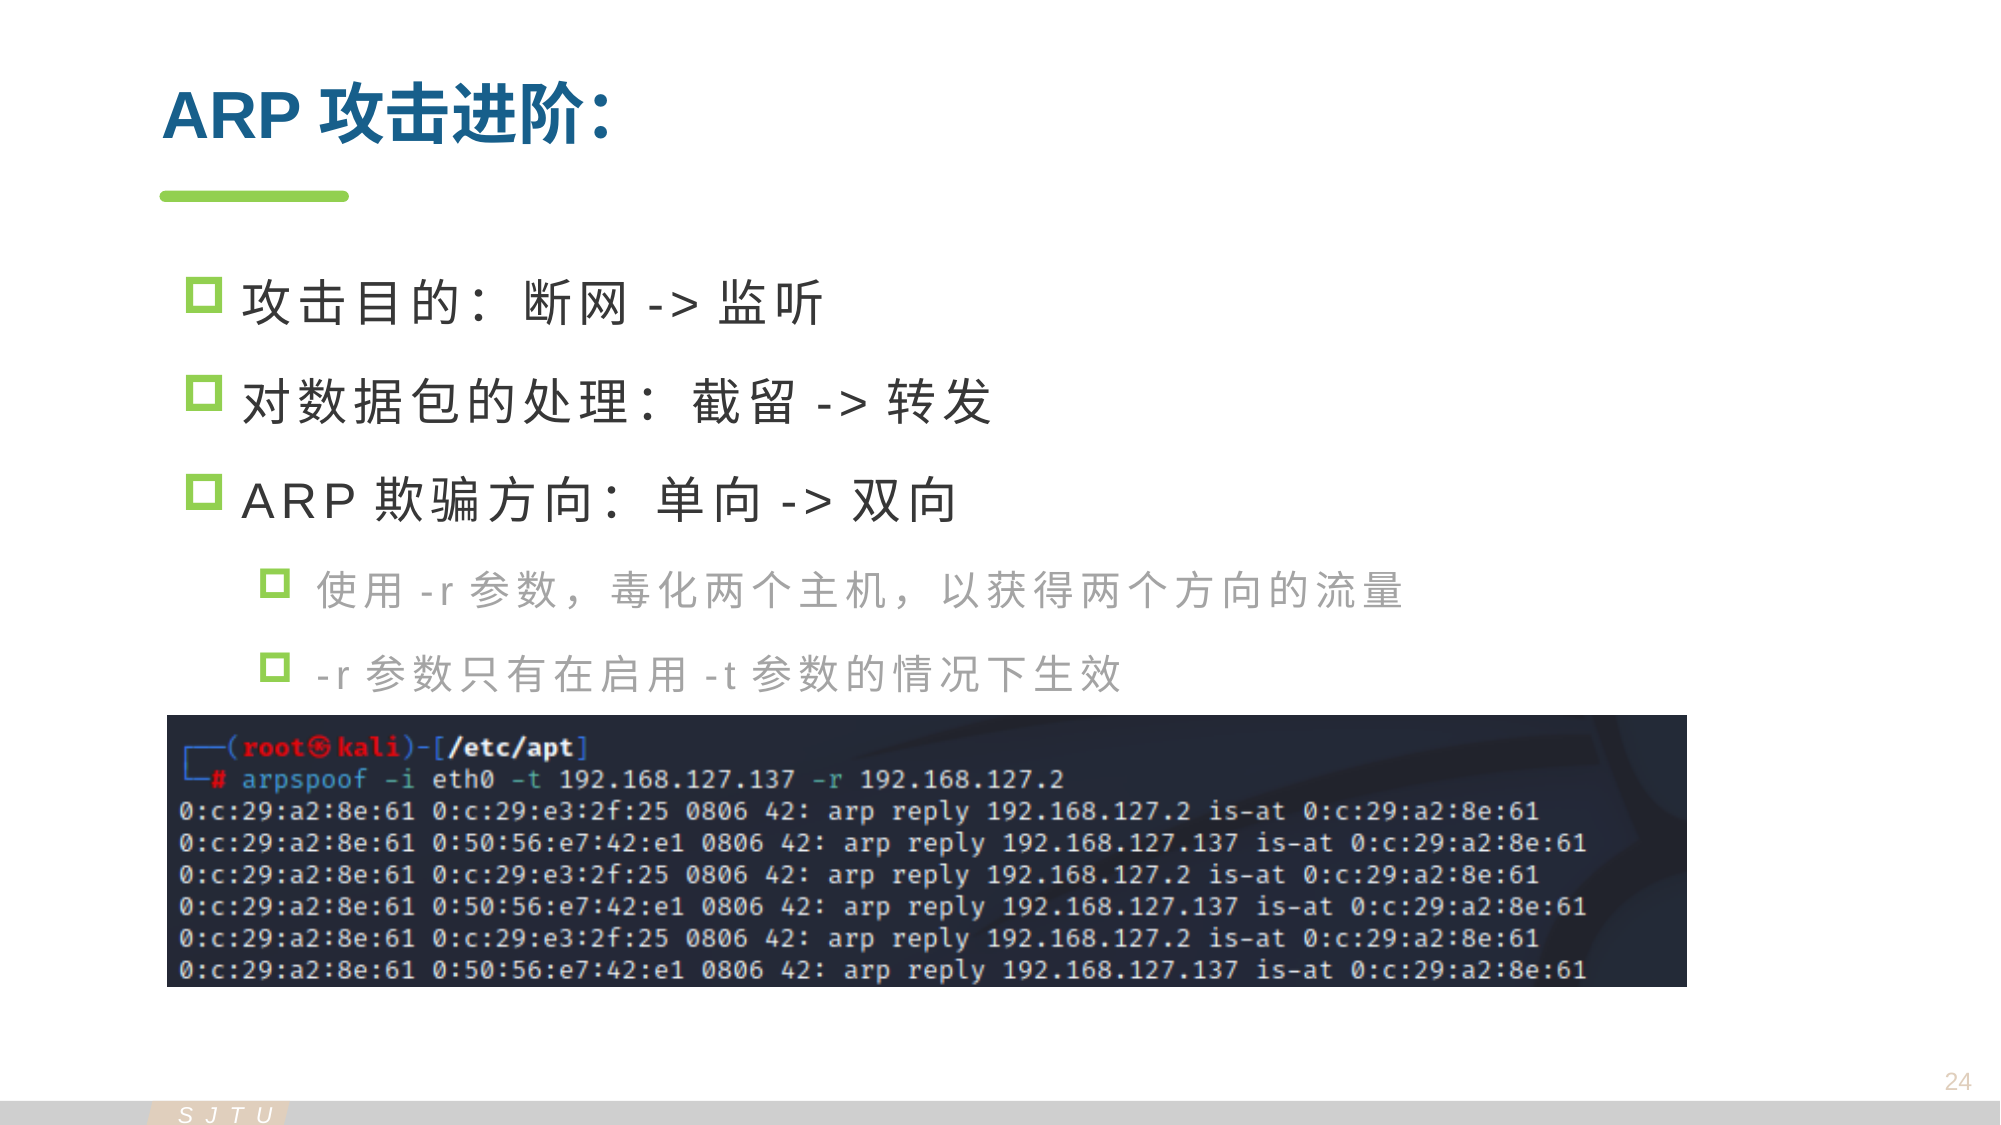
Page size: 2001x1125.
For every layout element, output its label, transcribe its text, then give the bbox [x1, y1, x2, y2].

slide_number 24 [1817, 1052, 1988, 1109]
picture [166, 715, 1687, 987]
list 攻击目的：断网->监听 对数据包的处理：截留->转发 ARP欺骗方向：单向->双向 使用-r参数，毒化两个主机，以获得两个方向的流量 -r参数只有在启用-t参数的情况下生效 [167, 245, 1873, 1007]
list ARP攻击进阶： [146, 62, 1750, 161]
